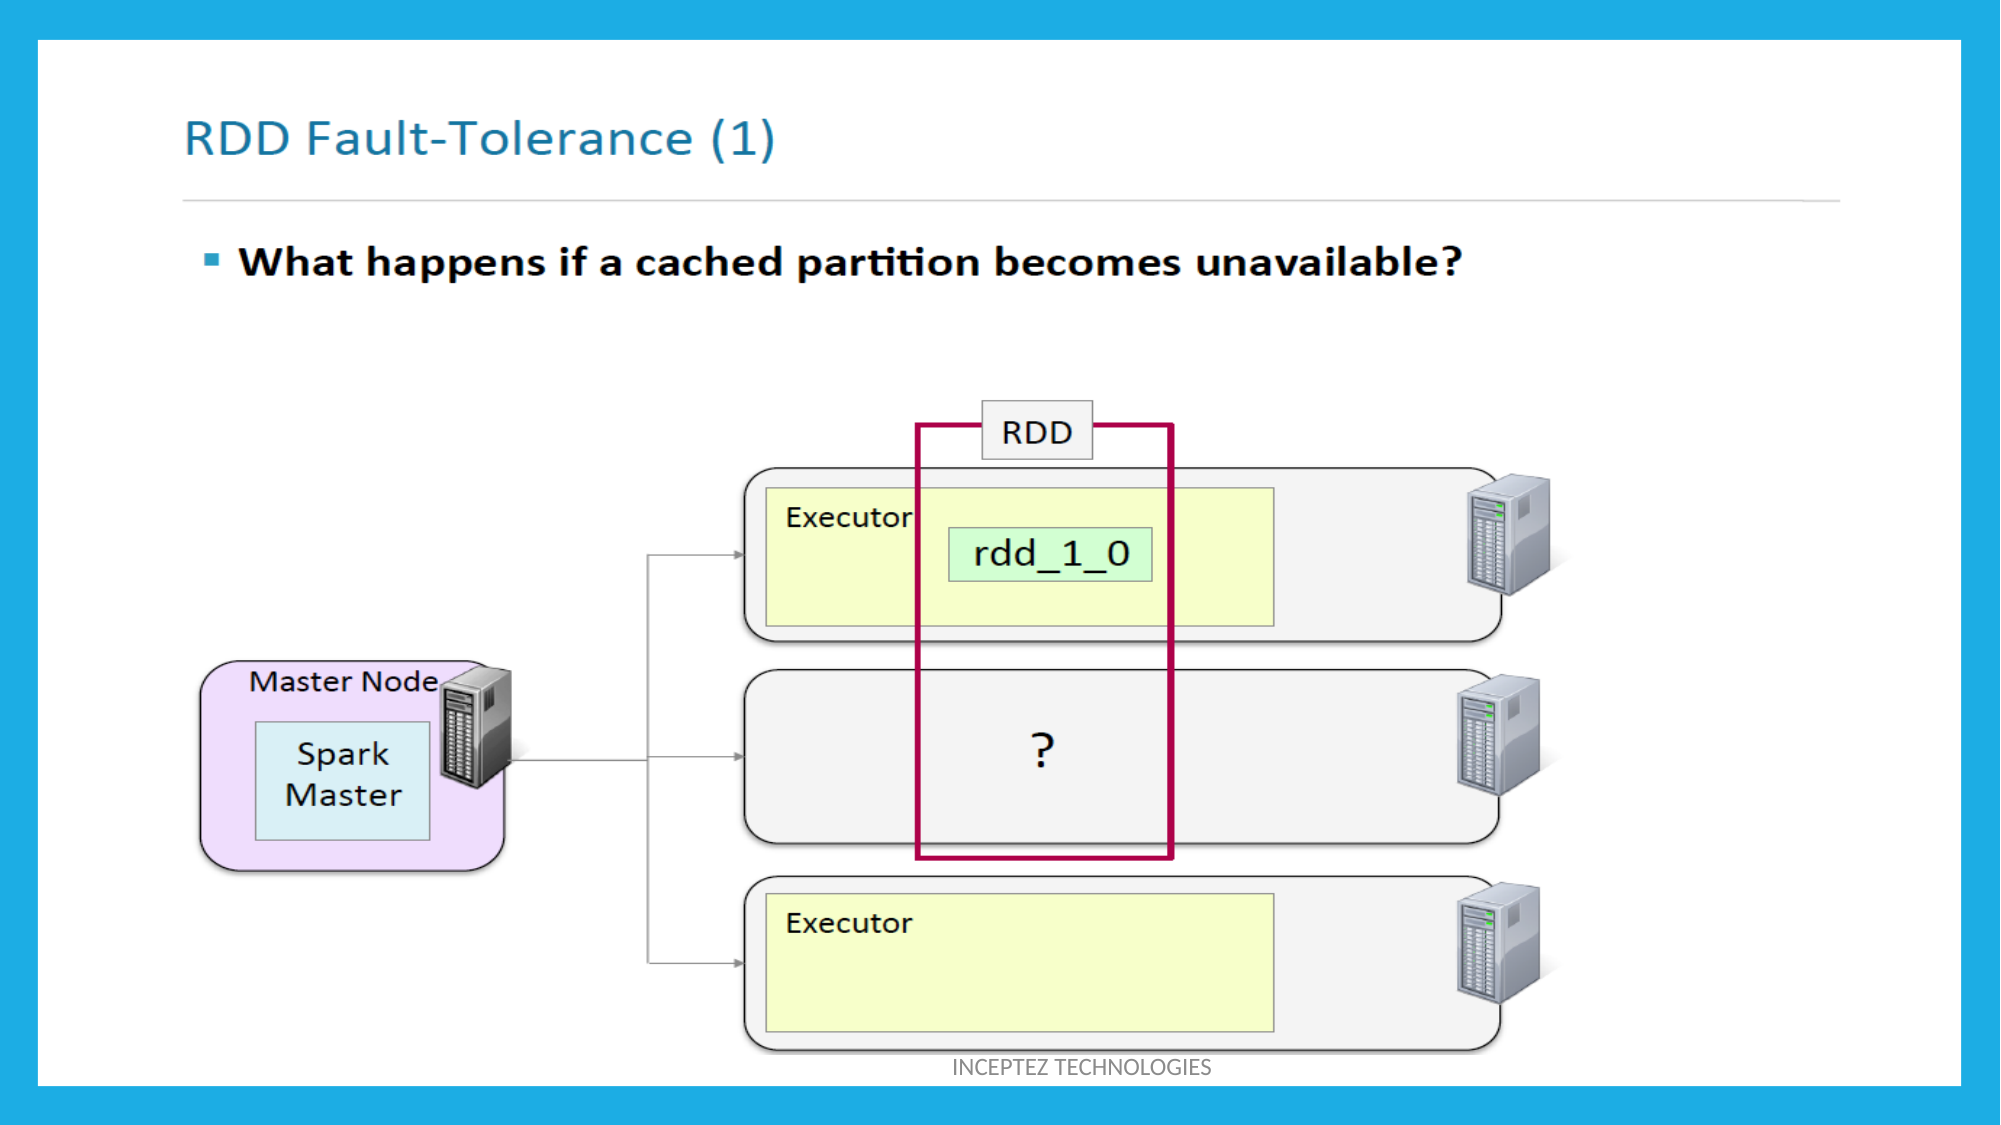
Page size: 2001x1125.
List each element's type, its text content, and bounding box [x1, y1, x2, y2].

picture [158, 89, 1882, 1055]
text_box INCEPTEZ TECHNOLOGIES [844, 1064, 1320, 1096]
